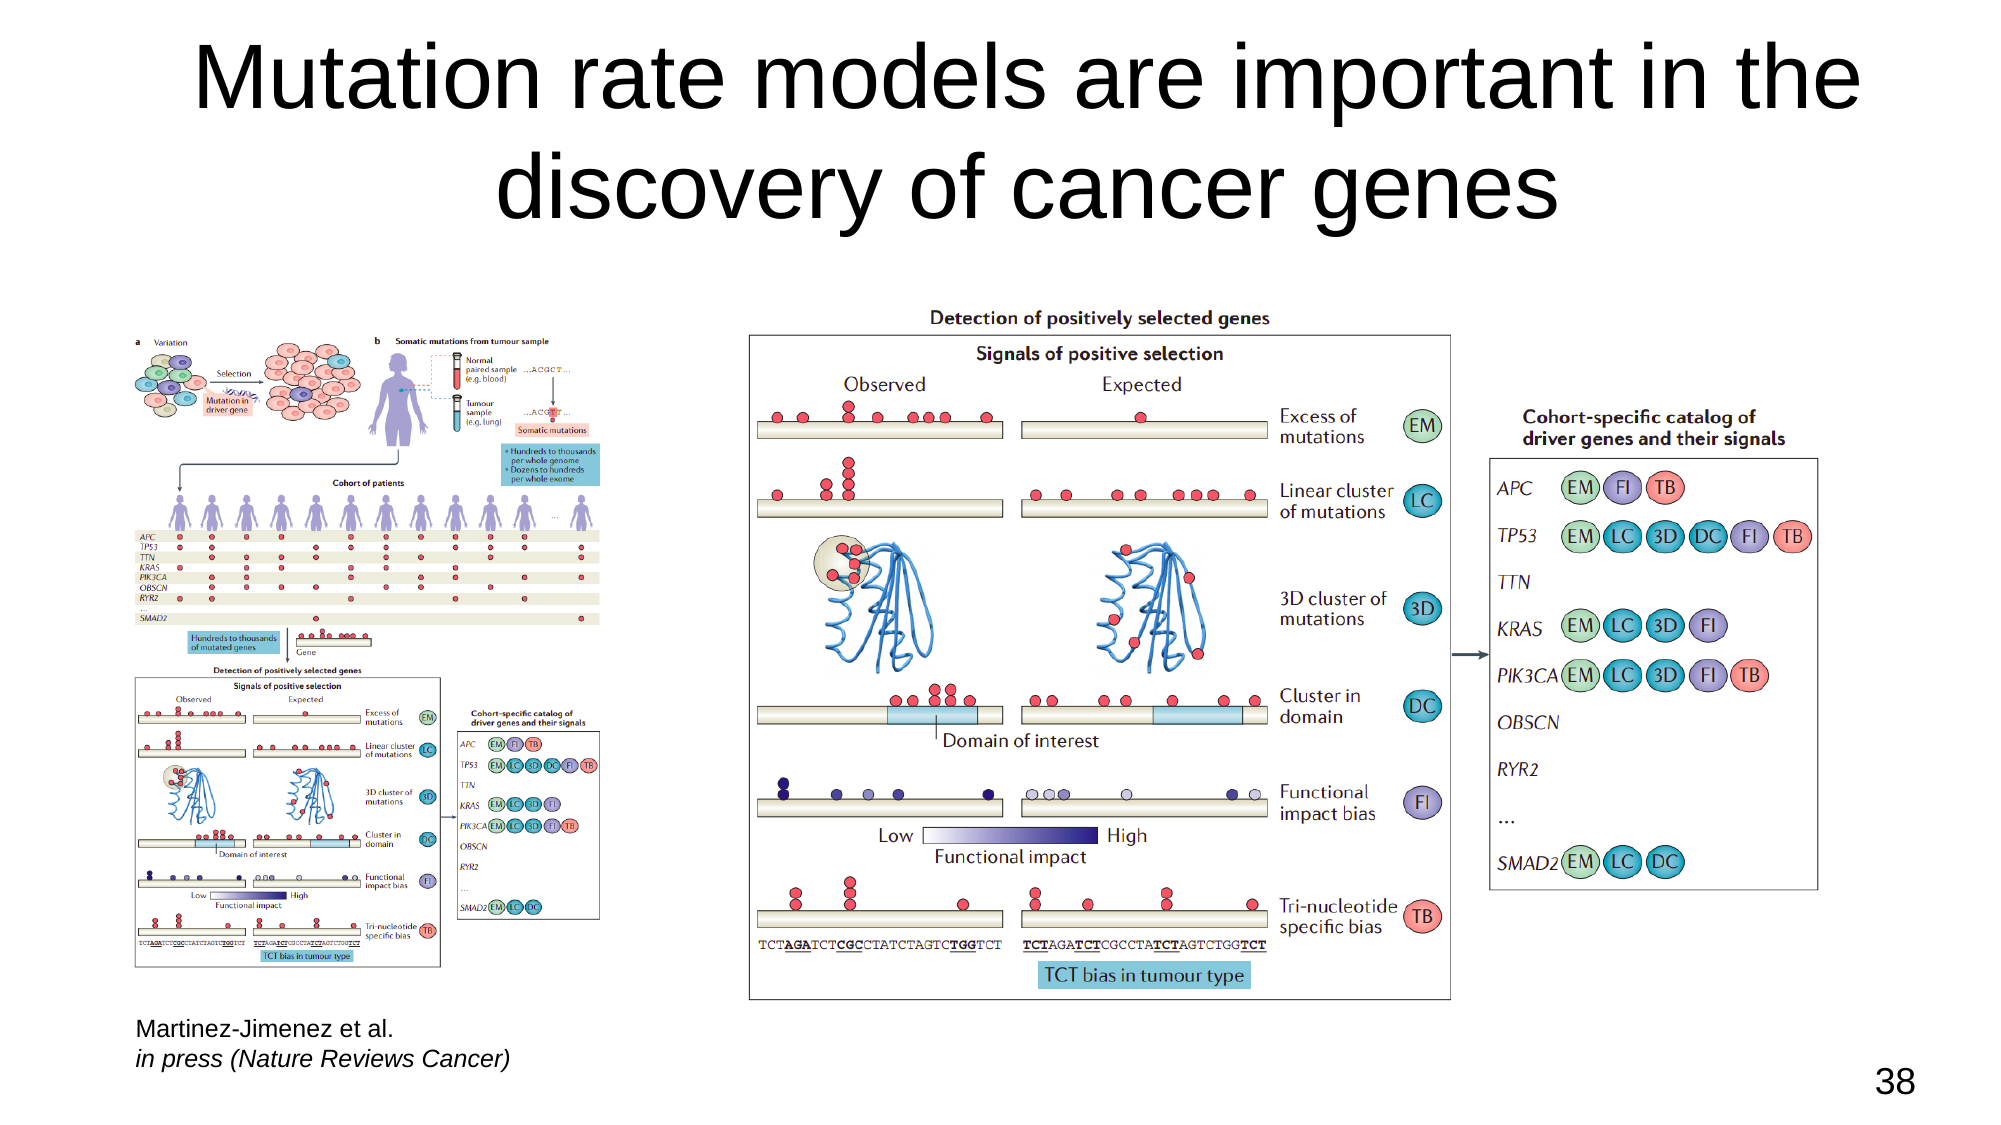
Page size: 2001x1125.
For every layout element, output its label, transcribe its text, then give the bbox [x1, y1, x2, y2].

text_box 38 [1859, 1049, 1941, 1125]
picture [89, 329, 645, 981]
text_box [156, 290, 1881, 870]
text_box Martinez-Jimenez et al. in press (Nature Reviews Cancer) [120, 1004, 540, 1104]
text_box Mutation rate models are important in the discovery of cancer genes [167, 18, 1892, 236]
picture [734, 308, 1840, 1013]
